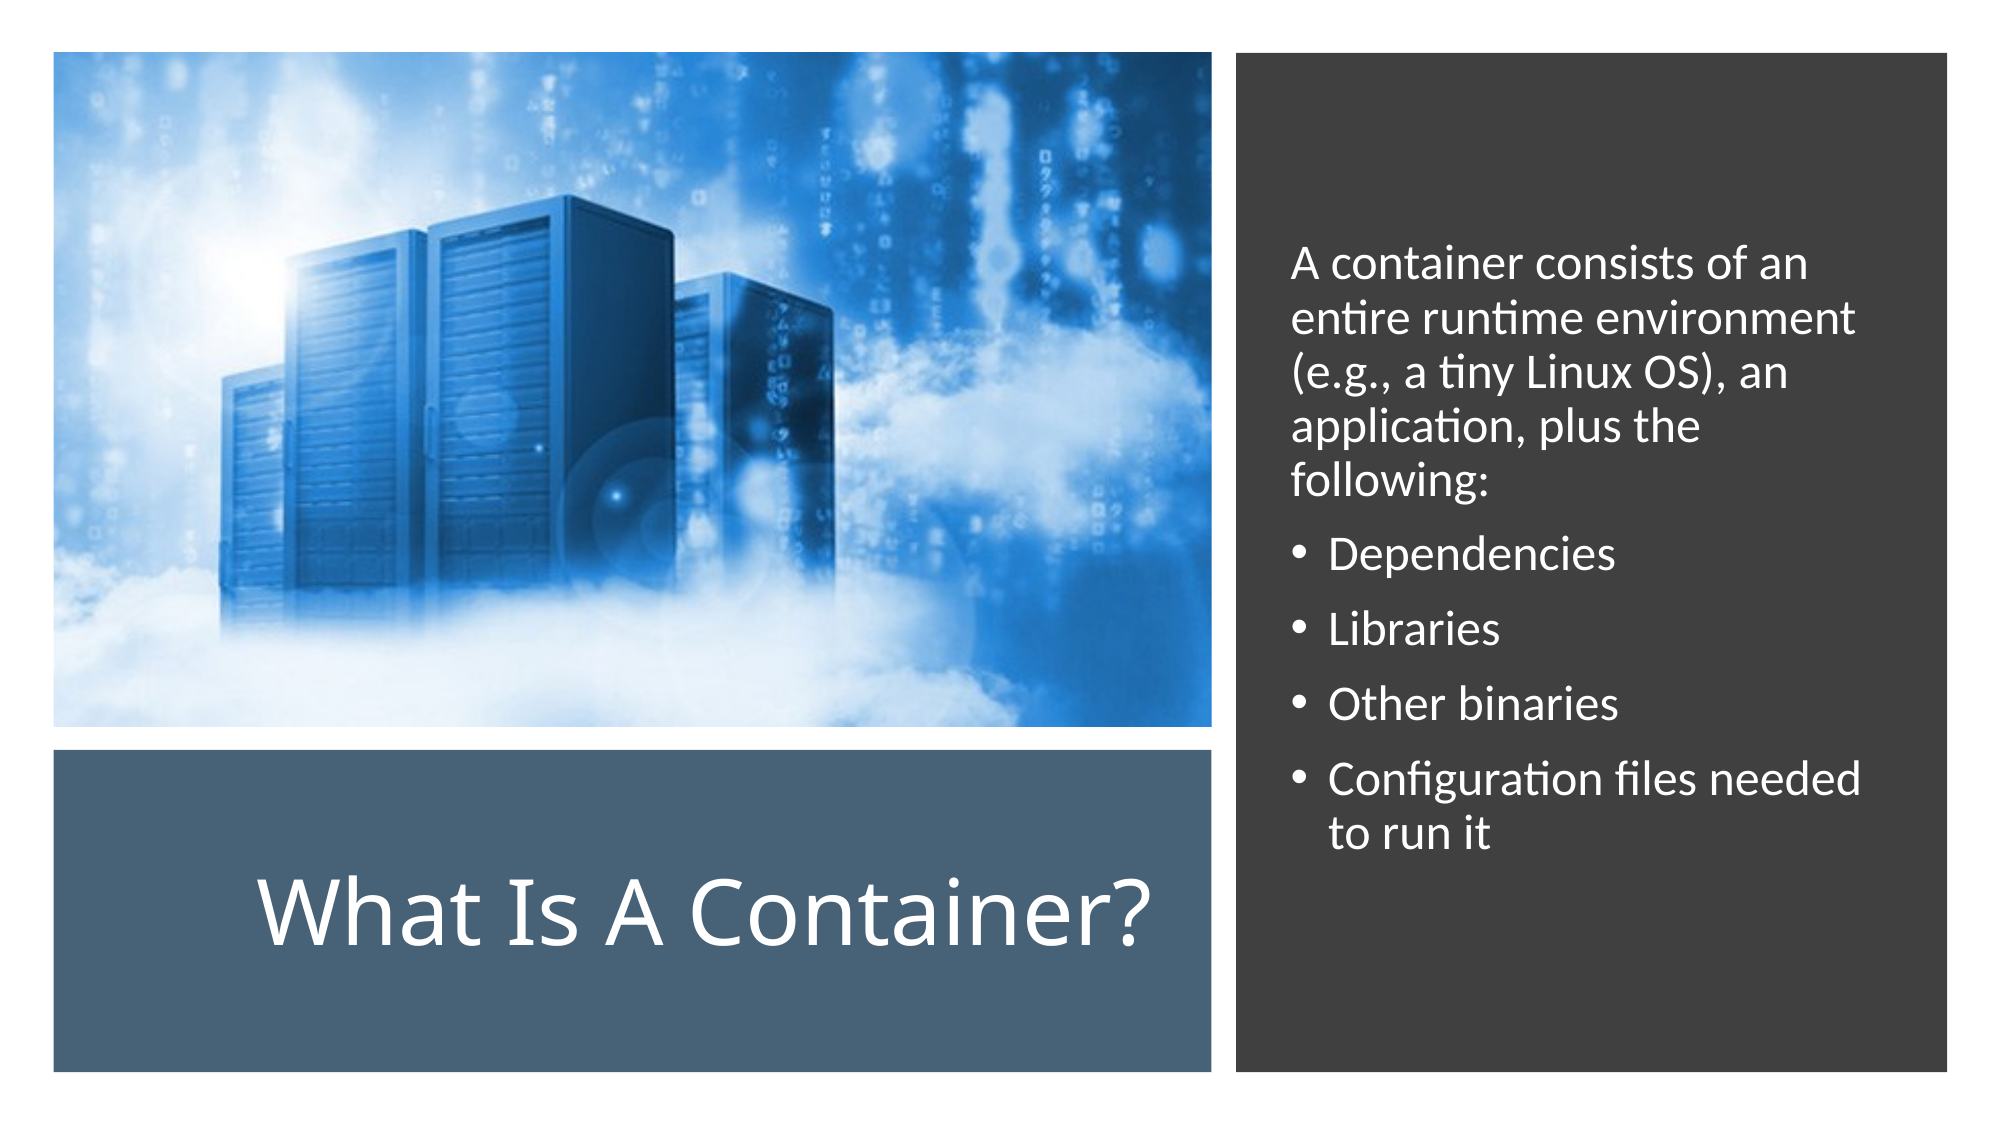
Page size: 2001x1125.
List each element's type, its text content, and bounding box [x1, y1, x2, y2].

text_box [53, 749, 1212, 1073]
text_box [1235, 52, 1948, 1073]
list A container consists of an entire runtime environment (e.g., a tiny Linux OS), an application, plus the following: Dependencies Libraries Other binaries Configuration files needed to run it [1275, 150, 1897, 947]
picture [53, 52, 1212, 727]
title What Is A Container? [85, 782, 1168, 1049]
